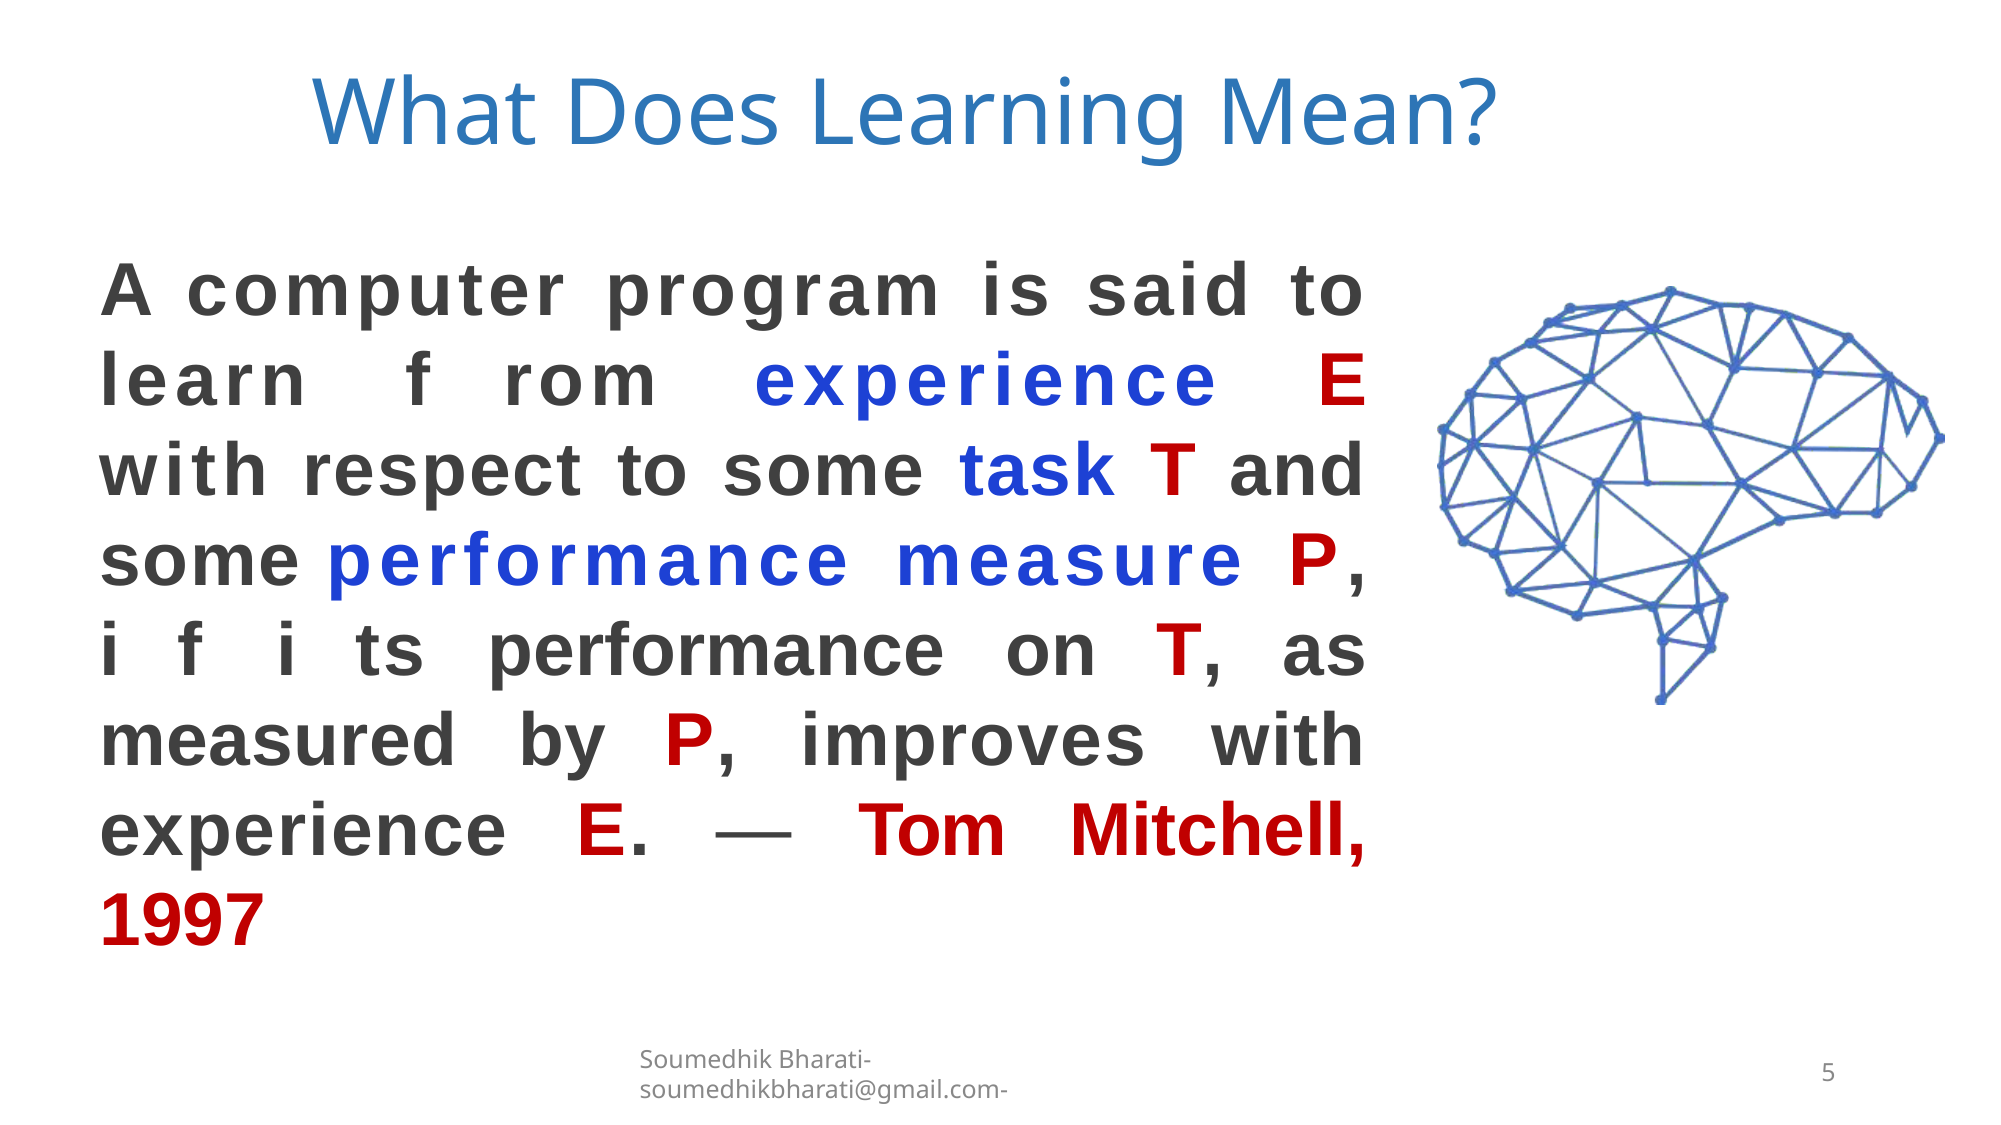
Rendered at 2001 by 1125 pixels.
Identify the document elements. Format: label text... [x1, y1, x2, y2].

text_box Soumedhik Bharati- soumedhikbharati@gmail.com- [637, 1043, 1190, 1104]
text_box A computer program is said to learn f rom experience E with respect to some task T and some performance measure P, i f i ts performance on T, as measured by P, improves with experience E. — Tom Mitchell, 1997 [97, 238, 1368, 961]
picture [1436, 286, 1945, 705]
slide_number 5 [1819, 1056, 1856, 1125]
title What Does Learning Mean? [309, 51, 1682, 242]
